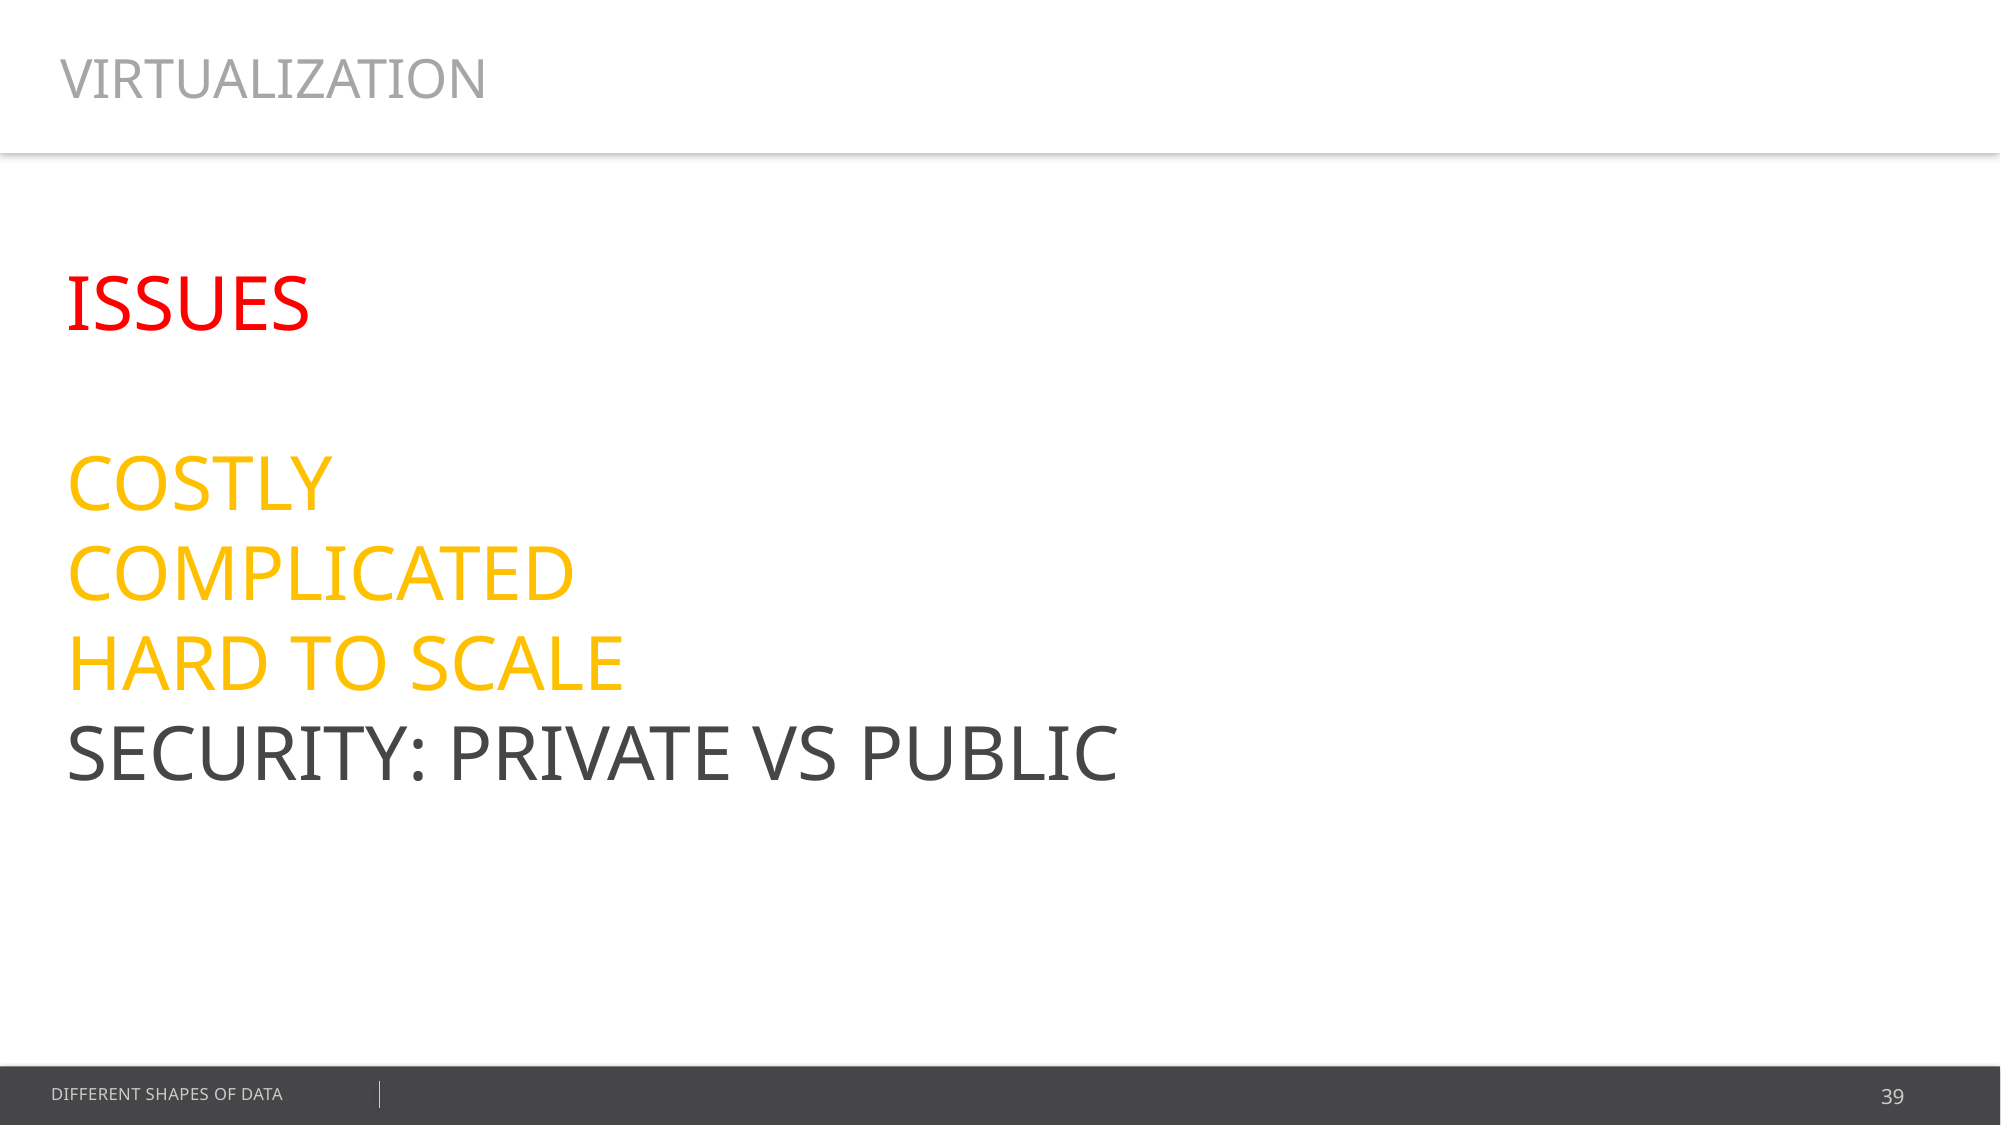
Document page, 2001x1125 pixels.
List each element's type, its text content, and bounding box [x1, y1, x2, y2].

text_box ISSUES COSTLY COMPLICATED HARD TO SCALE SECURITY: PRIVATE VS PUBLIC [51, 248, 1155, 894]
list VIRTUALIZATION [0, 0, 2000, 153]
